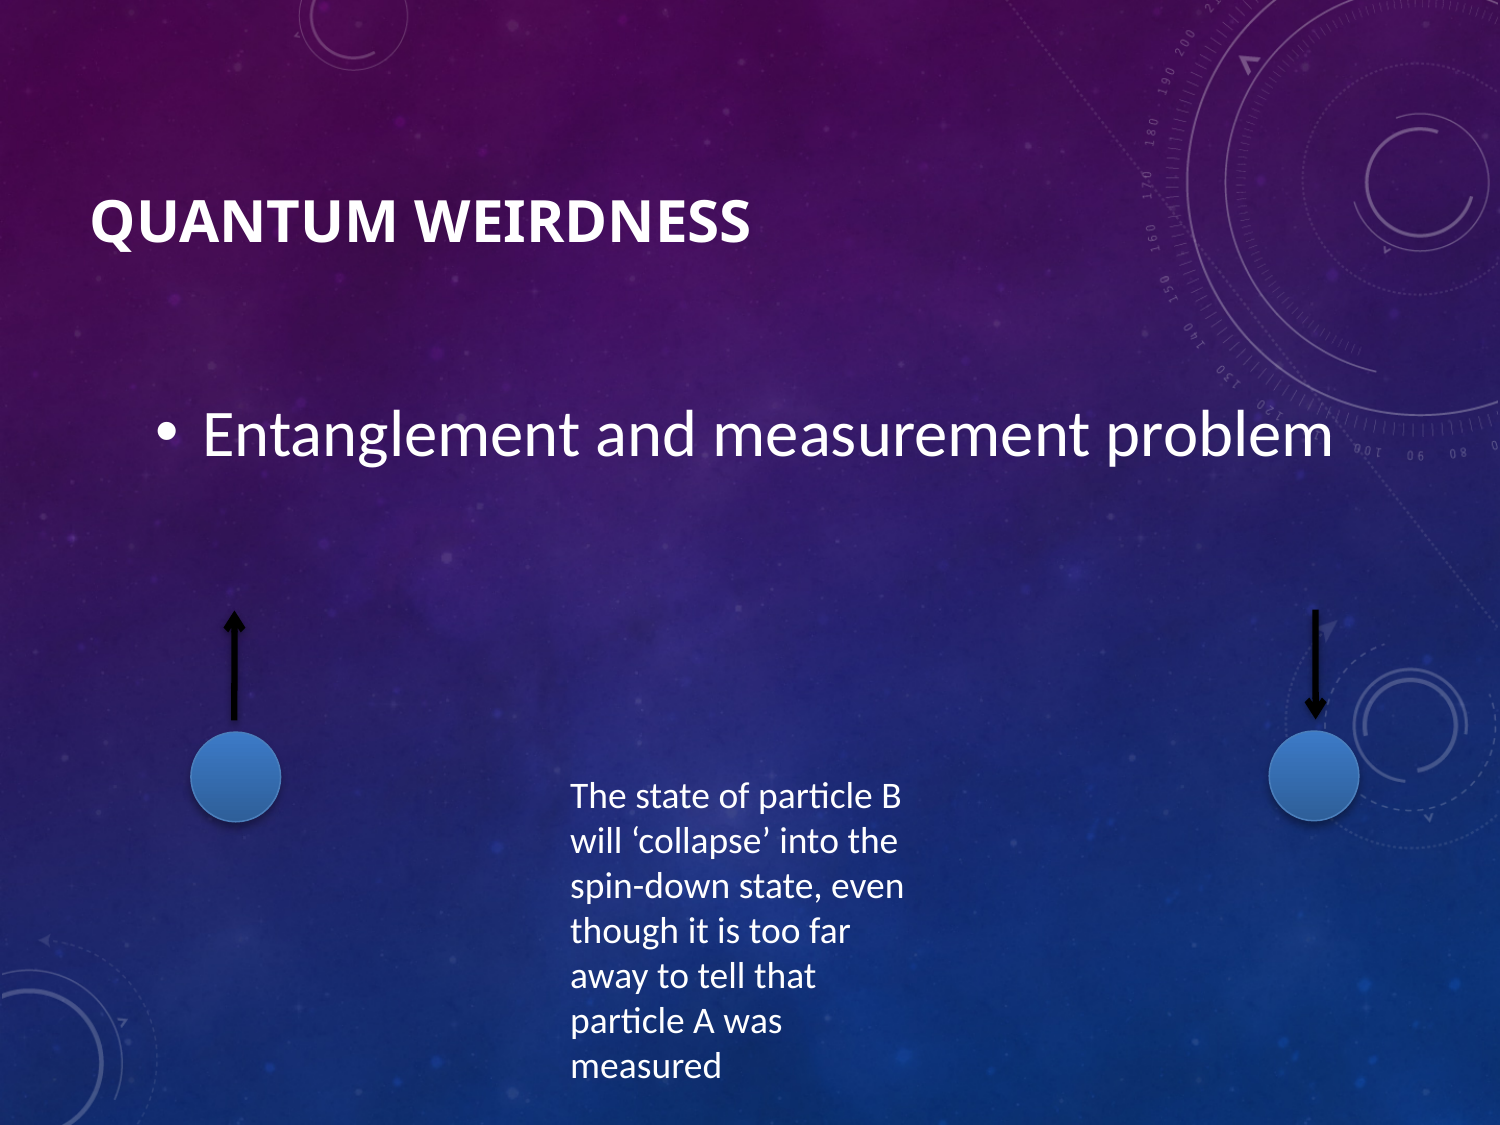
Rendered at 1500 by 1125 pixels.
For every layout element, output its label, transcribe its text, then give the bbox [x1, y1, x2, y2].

text_box Quantum Weirdness [75, 99, 1350, 339]
text_box [1308, 609, 1323, 720]
picture [0, 0, 1500, 1125]
text_box The state of particle B will ‘collapse’ into the spin-down state, even though it is too far away to tell that particle A was measured [555, 763, 947, 1094]
text_box [190, 731, 282, 823]
text_box [227, 610, 242, 721]
text_box Entanglement and measurement problem [140, 290, 1359, 872]
text_box [1268, 730, 1360, 822]
